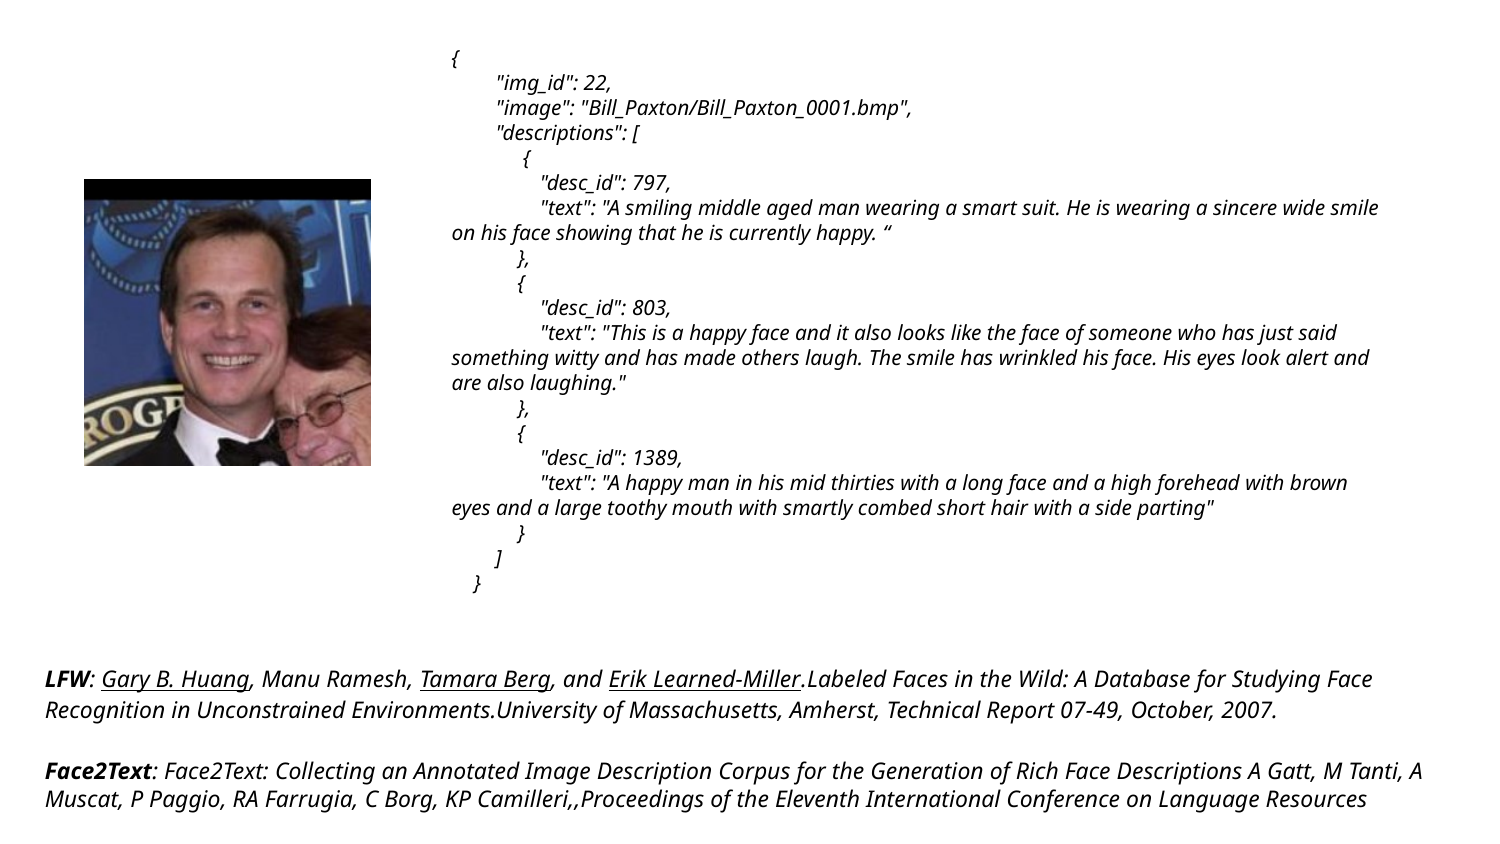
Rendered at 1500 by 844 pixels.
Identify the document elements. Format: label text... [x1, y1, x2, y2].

text_box LFW: Gary B. Huang, Manu Ramesh, Tamara Berg, and Erik Learned-Miller.Labeled Faces in the Wild: A Database for Studying Face Recognition in Unconstrained Environments.University of Massachusetts, Amherst, Technical Report 07-49, October, 2007. Face2Text: Face2Text: Collecting an Annotated Image Description Corpus for the Generation of Rich Face Descriptions A Gatt, M Tanti, A Muscat, P Paggio, RA Farrugia, C Borg, KP Camilleri,,Proceedings of the Eleventh International Conference on Language Resources [29, 649, 1471, 844]
picture [84, 179, 371, 466]
text_box { "img_id": 22, "image": "Bill_Paxton/Bill_Paxton_0001.bmp", "descriptions": [ { "desc_id": 797, "text": "A smiling middle aged man wearing a smart suit. He is wearing a sincere wide smile on his face showing that he is currently happy. “ }, { "desc_id": 803, "text": "This is a happy face and it also looks like the face of someone who has just said something witty and has made others laugh. The smile has wrinkled his face. His eyes look alert and are also laughing." }, { "desc_id": 1389, "text": "A happy man in his mid thirties with a long face and a high forehead with brown eyes and a large toothy mouth with smartly combed short hair with a side parting" } ] } [436, 29, 1396, 616]
